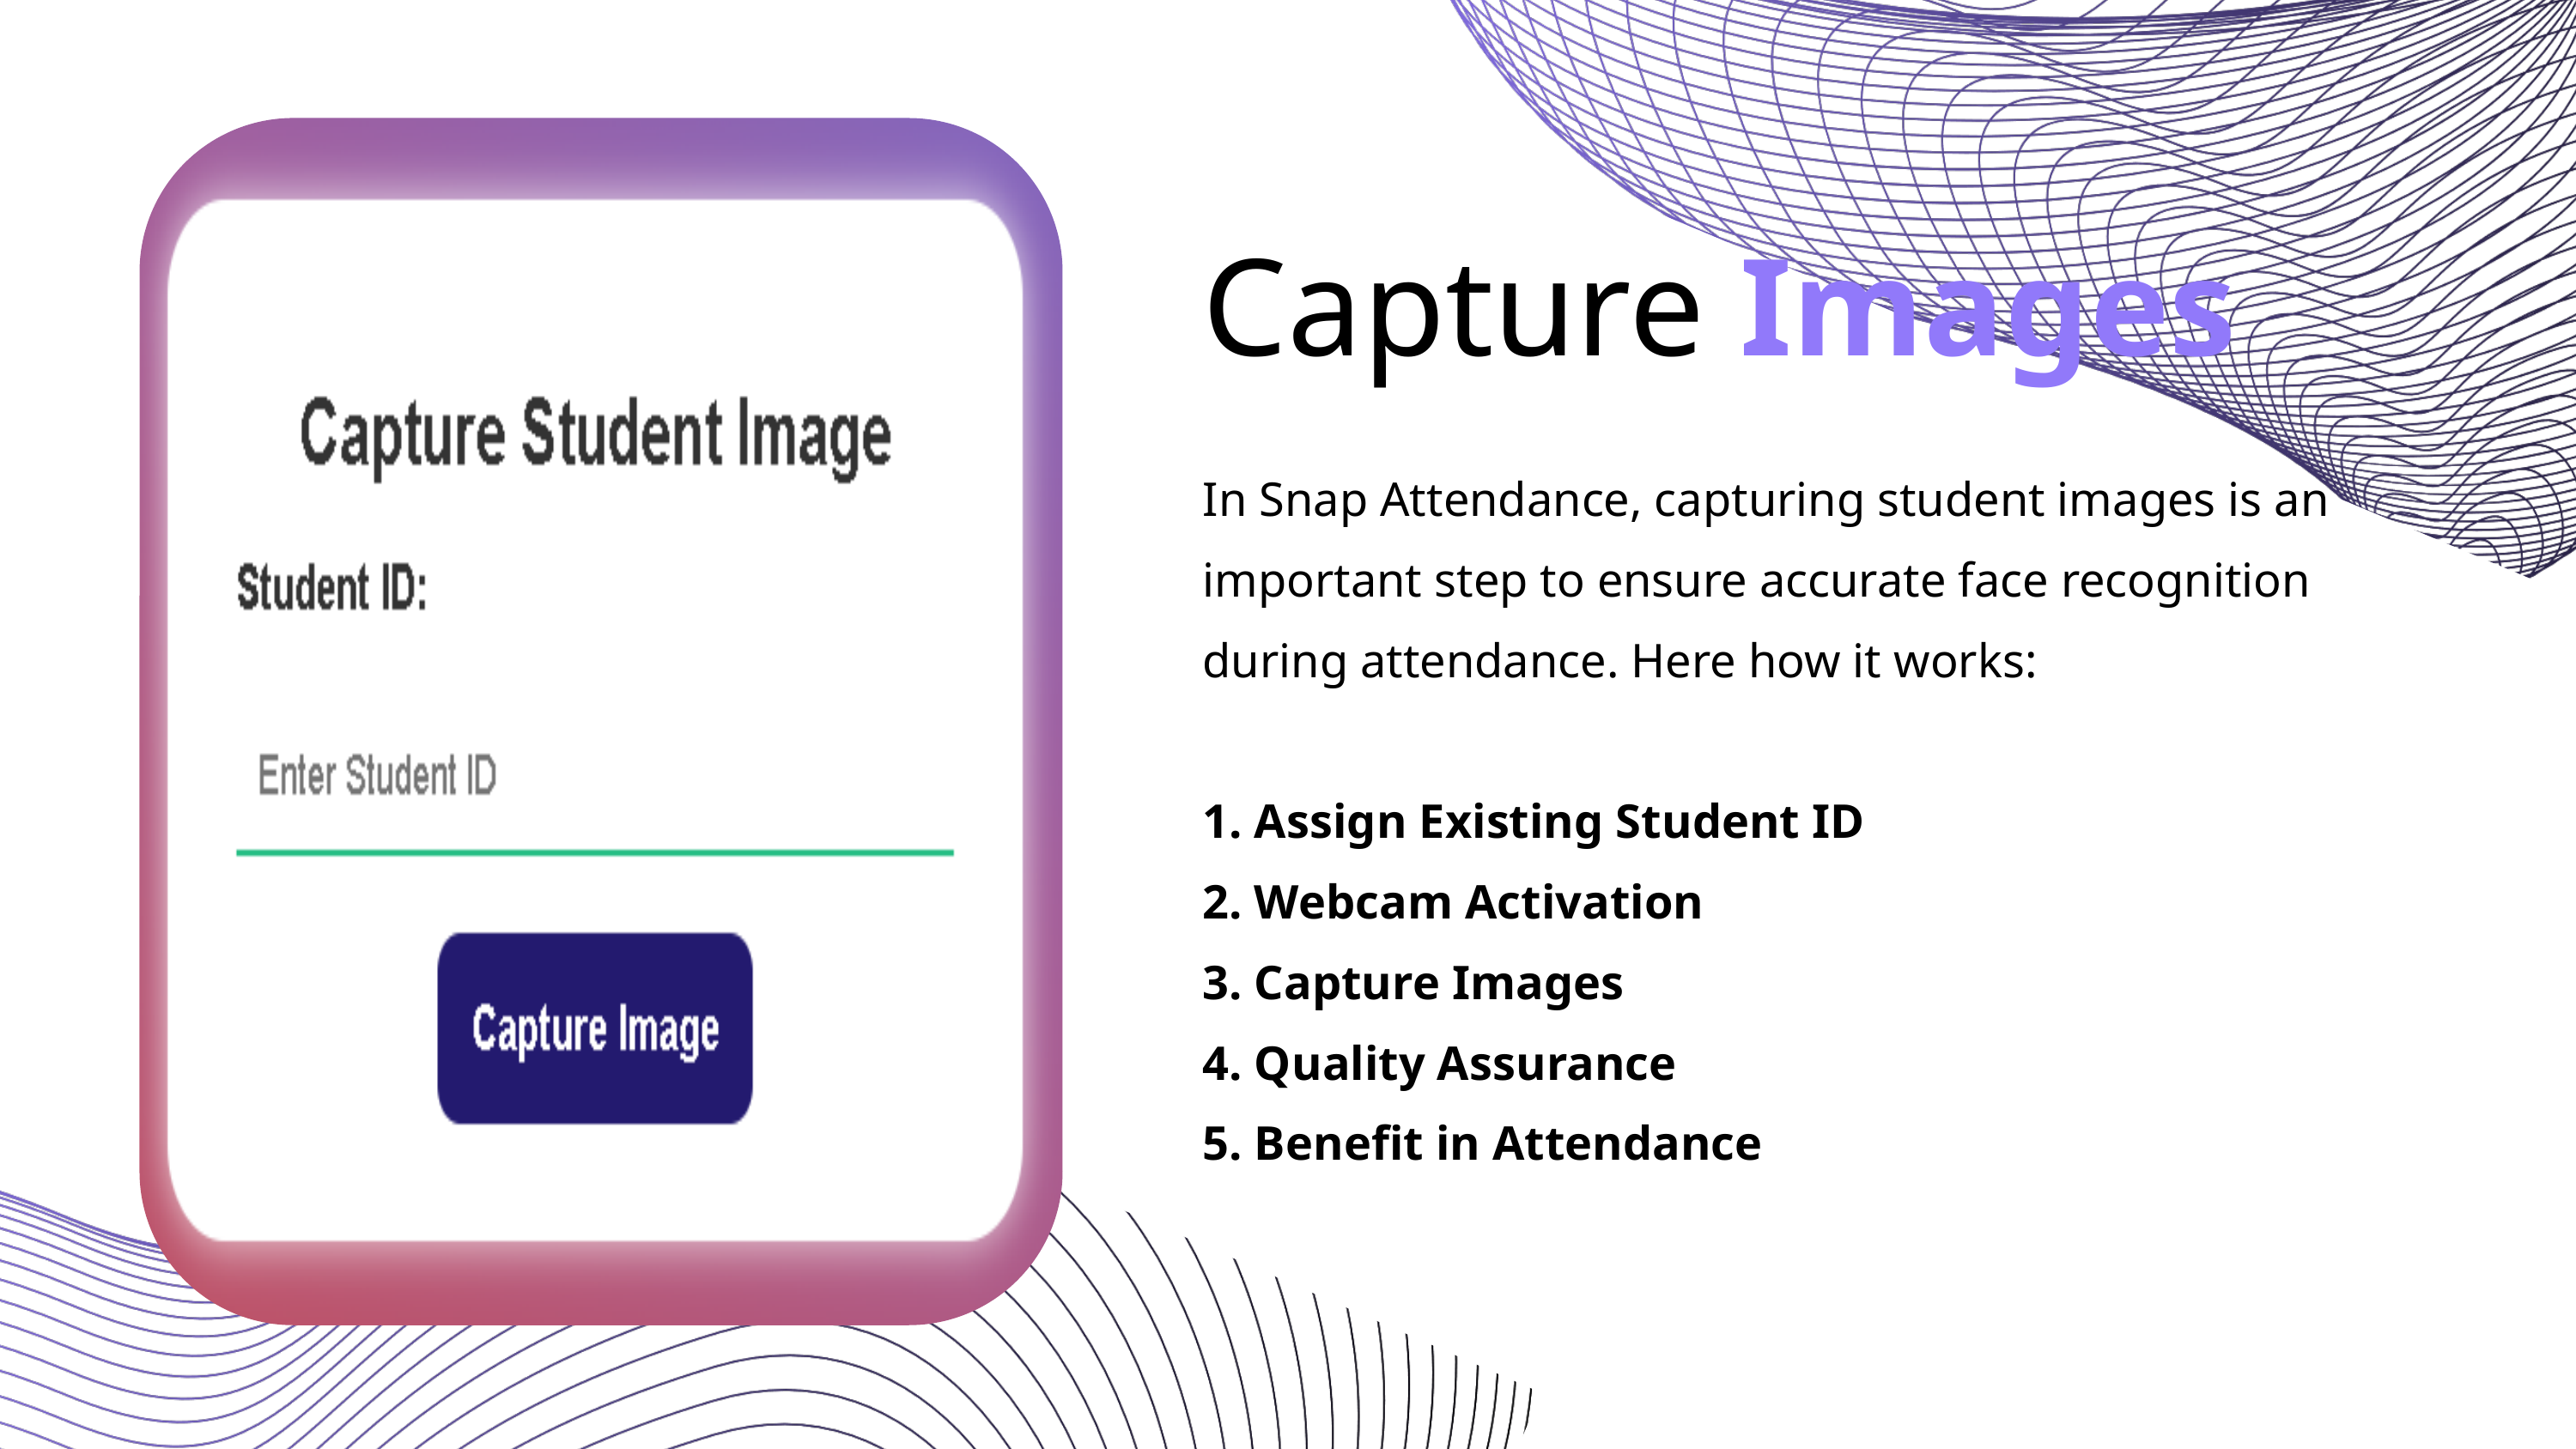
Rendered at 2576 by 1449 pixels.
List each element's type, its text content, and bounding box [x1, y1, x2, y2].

text_box [0, 837, 1542, 1449]
text_box Capture Images [1202, 199, 2351, 383]
text_box [137, 116, 1065, 1327]
text_box [1224, 0, 2576, 598]
text_box In Snap Attendance, capturing student images is an important step to ensure accurate face recognition during attendance. Here how it works: 1. Assign Existing Student ID 2. Webcam Activation 3. Capture Images 4. Quality Assurance 5. Benefit in Attendance [1202, 445, 2351, 1170]
